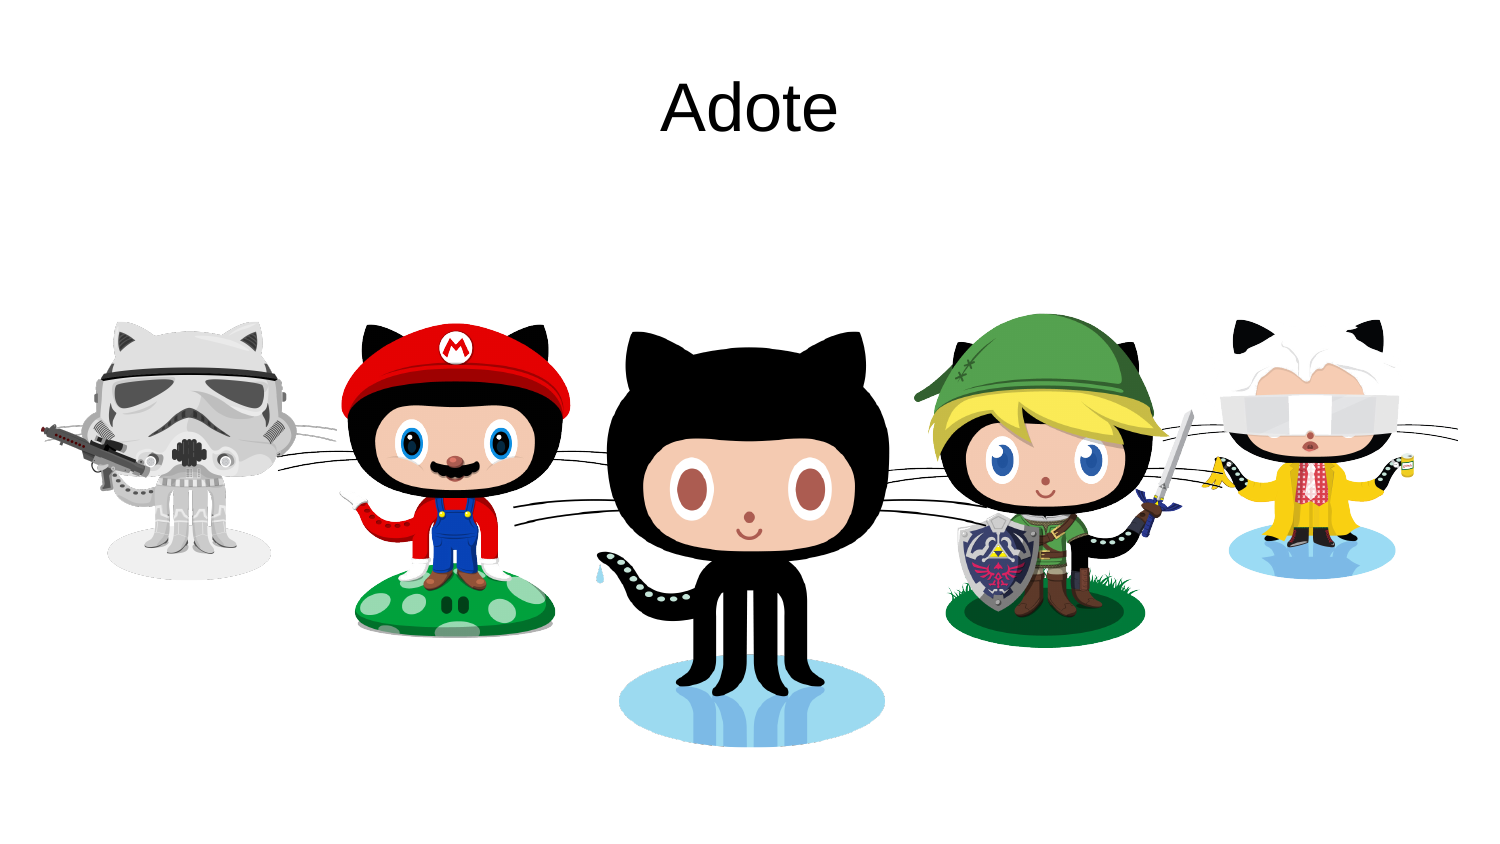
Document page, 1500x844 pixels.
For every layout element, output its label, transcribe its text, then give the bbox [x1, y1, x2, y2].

title Adote [74, 33, 1426, 175]
picture [41, 303, 1459, 777]
